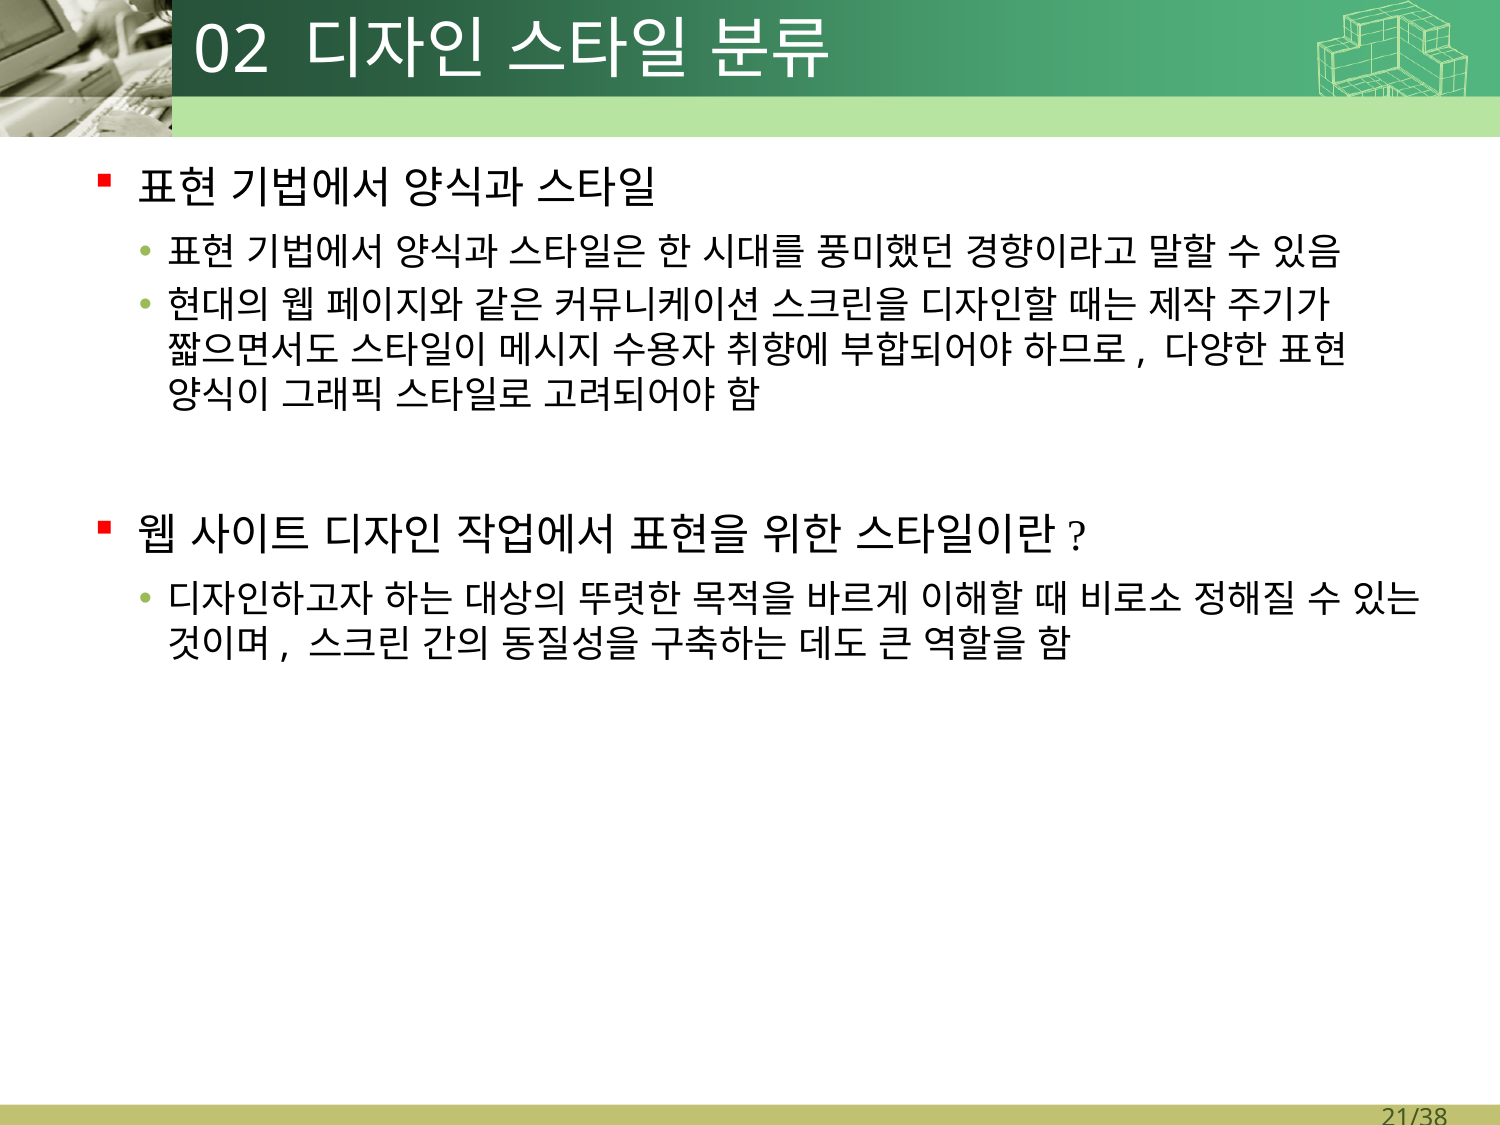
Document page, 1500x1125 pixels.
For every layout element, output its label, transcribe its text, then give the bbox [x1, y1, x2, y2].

title 02 디자인 스타일 분류 [178, 9, 1459, 82]
list 표현 기법에서 양식과 스타일 표현 기법에서 양식과 스타일은 한 시대를 풍미했던 경향이라고 말할 수 있음 현대의 웹 페이지와 같은 커뮤니케이션 스크린을 디자인할 때는 제작 주기가 짧으면서도 스타일이 메시지 수용자 취향에 부합되어야 하므로, 다양한 표현 양식이 그래픽 스타일로 고려되어야 함 웹 사이트 디자인 작업에서 표현을 위한 스타일이란? 디자인하고자 하는 대상의 뚜렷한 목적을 바르게 이해할 때 비로소 정해질 수 있는 것이며, 스크린 간의 동질성을 구축하는 데도 큰 역할을 함 [35, 152, 1465, 1079]
picture [0, 0, 1500, 151]
